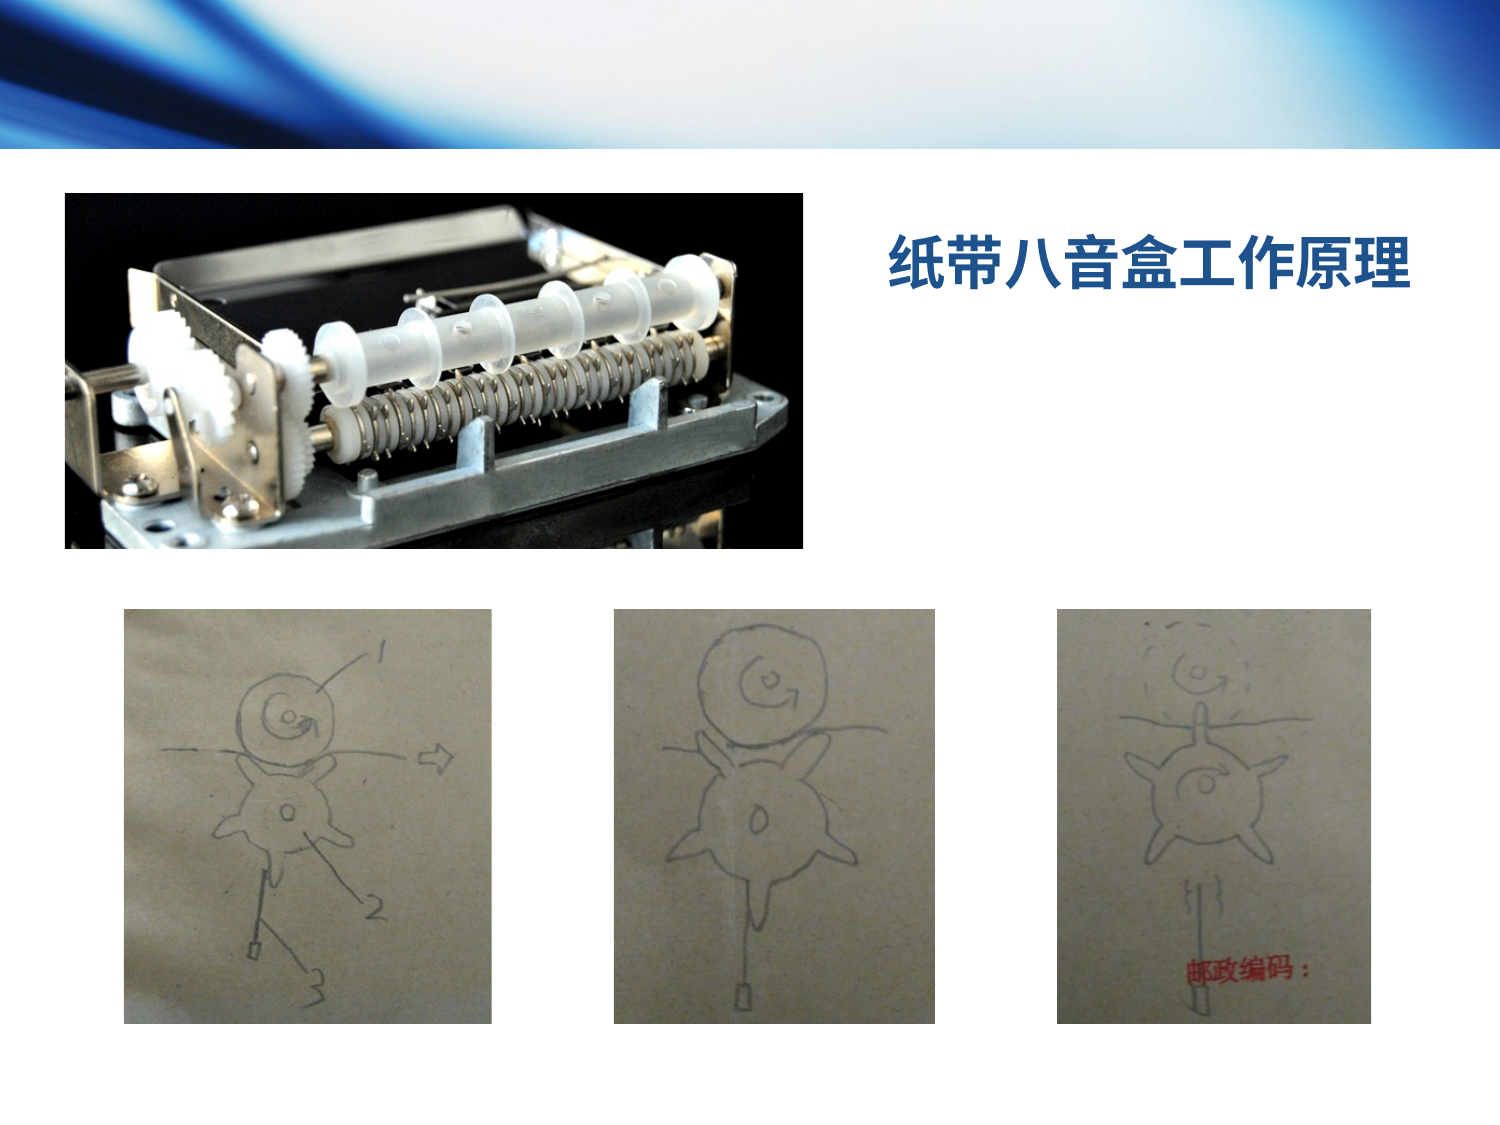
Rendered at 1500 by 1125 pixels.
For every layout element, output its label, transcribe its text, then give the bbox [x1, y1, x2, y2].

picture [1056, 609, 1372, 1024]
picture [123, 609, 492, 1024]
picture [0, 0, 1500, 149]
picture [613, 609, 935, 1024]
text_box 纸带八音盒工作原理 [856, 218, 1444, 304]
picture [64, 193, 804, 549]
